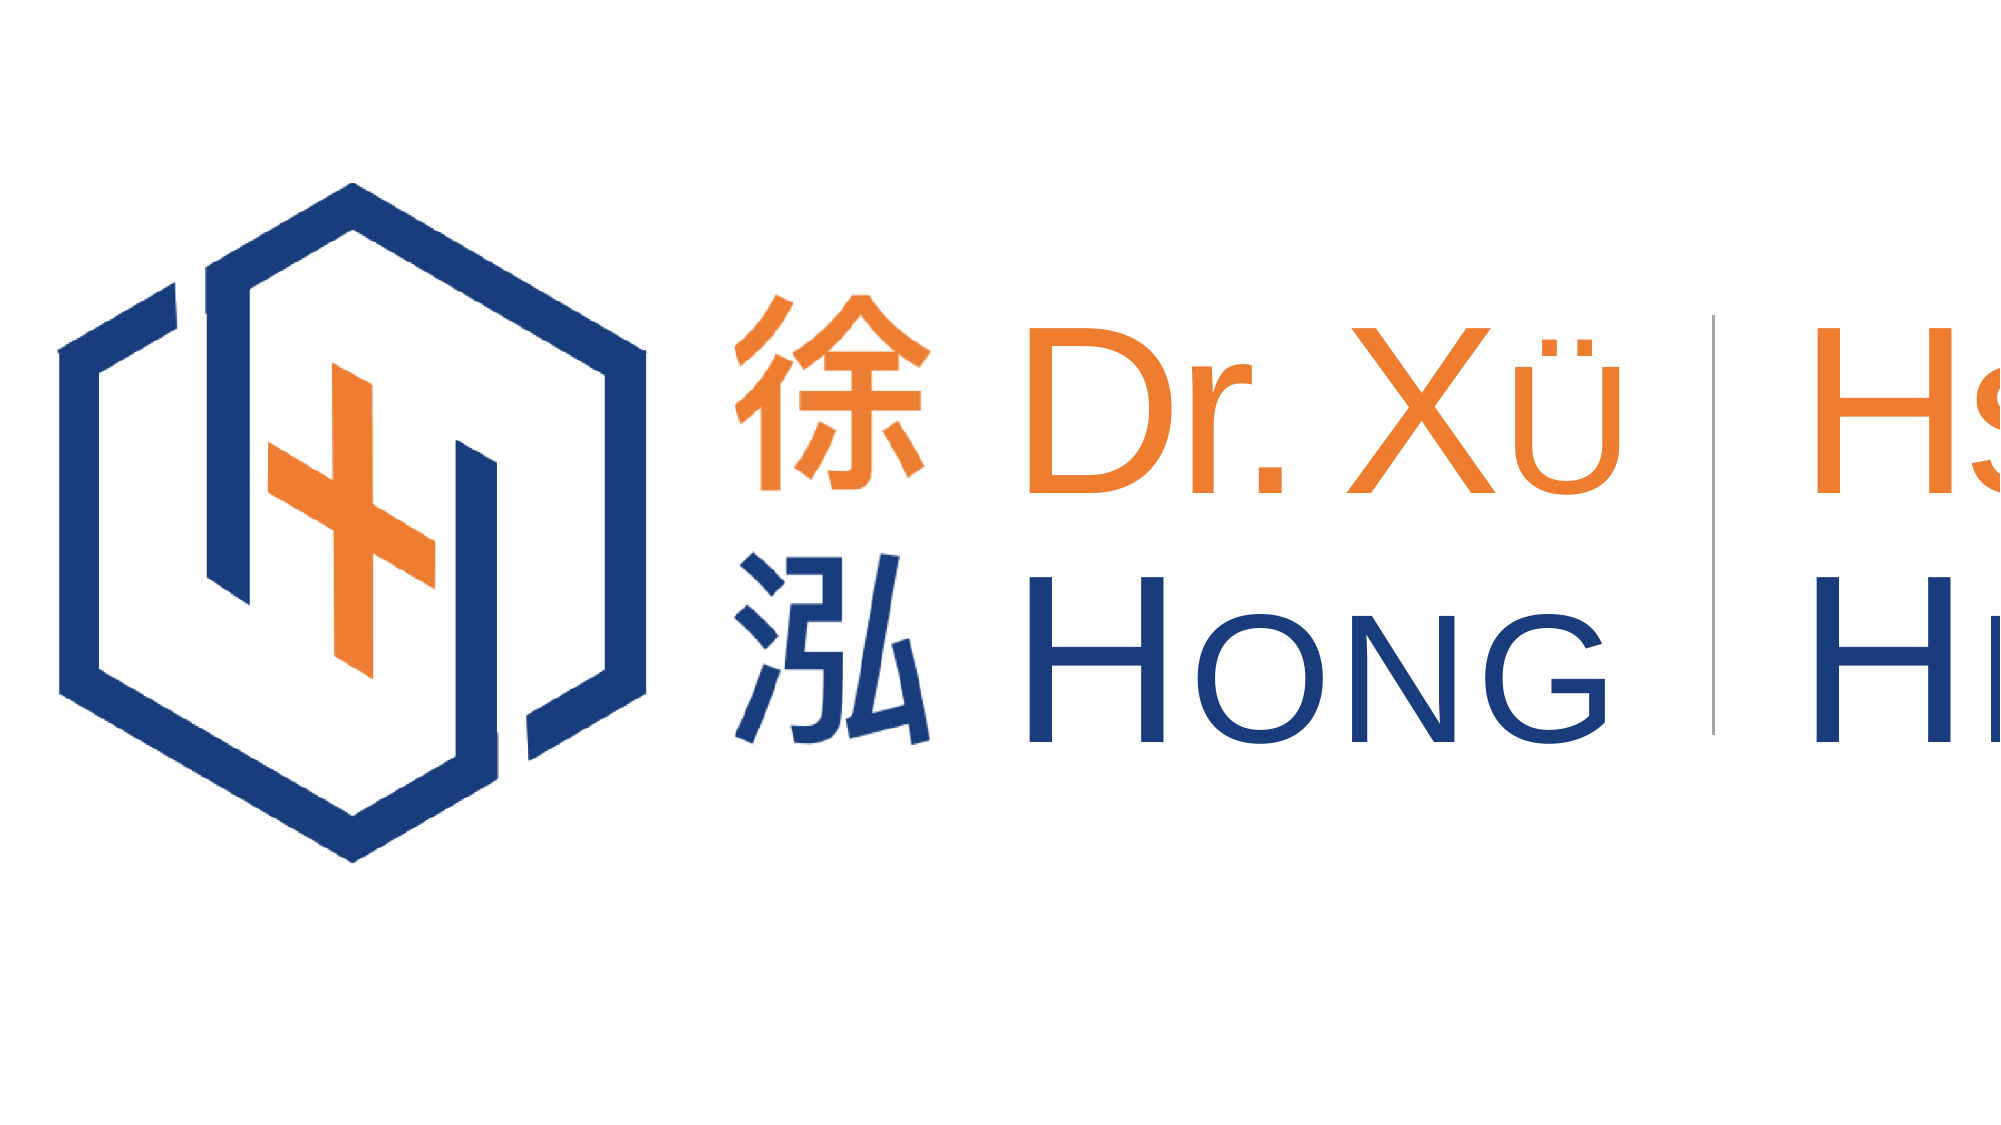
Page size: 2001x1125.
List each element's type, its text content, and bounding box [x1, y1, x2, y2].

text_box Dr. XÜ [995, 246, 1714, 495]
picture [56, 182, 948, 917]
text_box HELIOS [1782, 495, 2000, 798]
text_box HONG [995, 495, 1714, 798]
text_box Hsu [1783, 246, 2000, 495]
